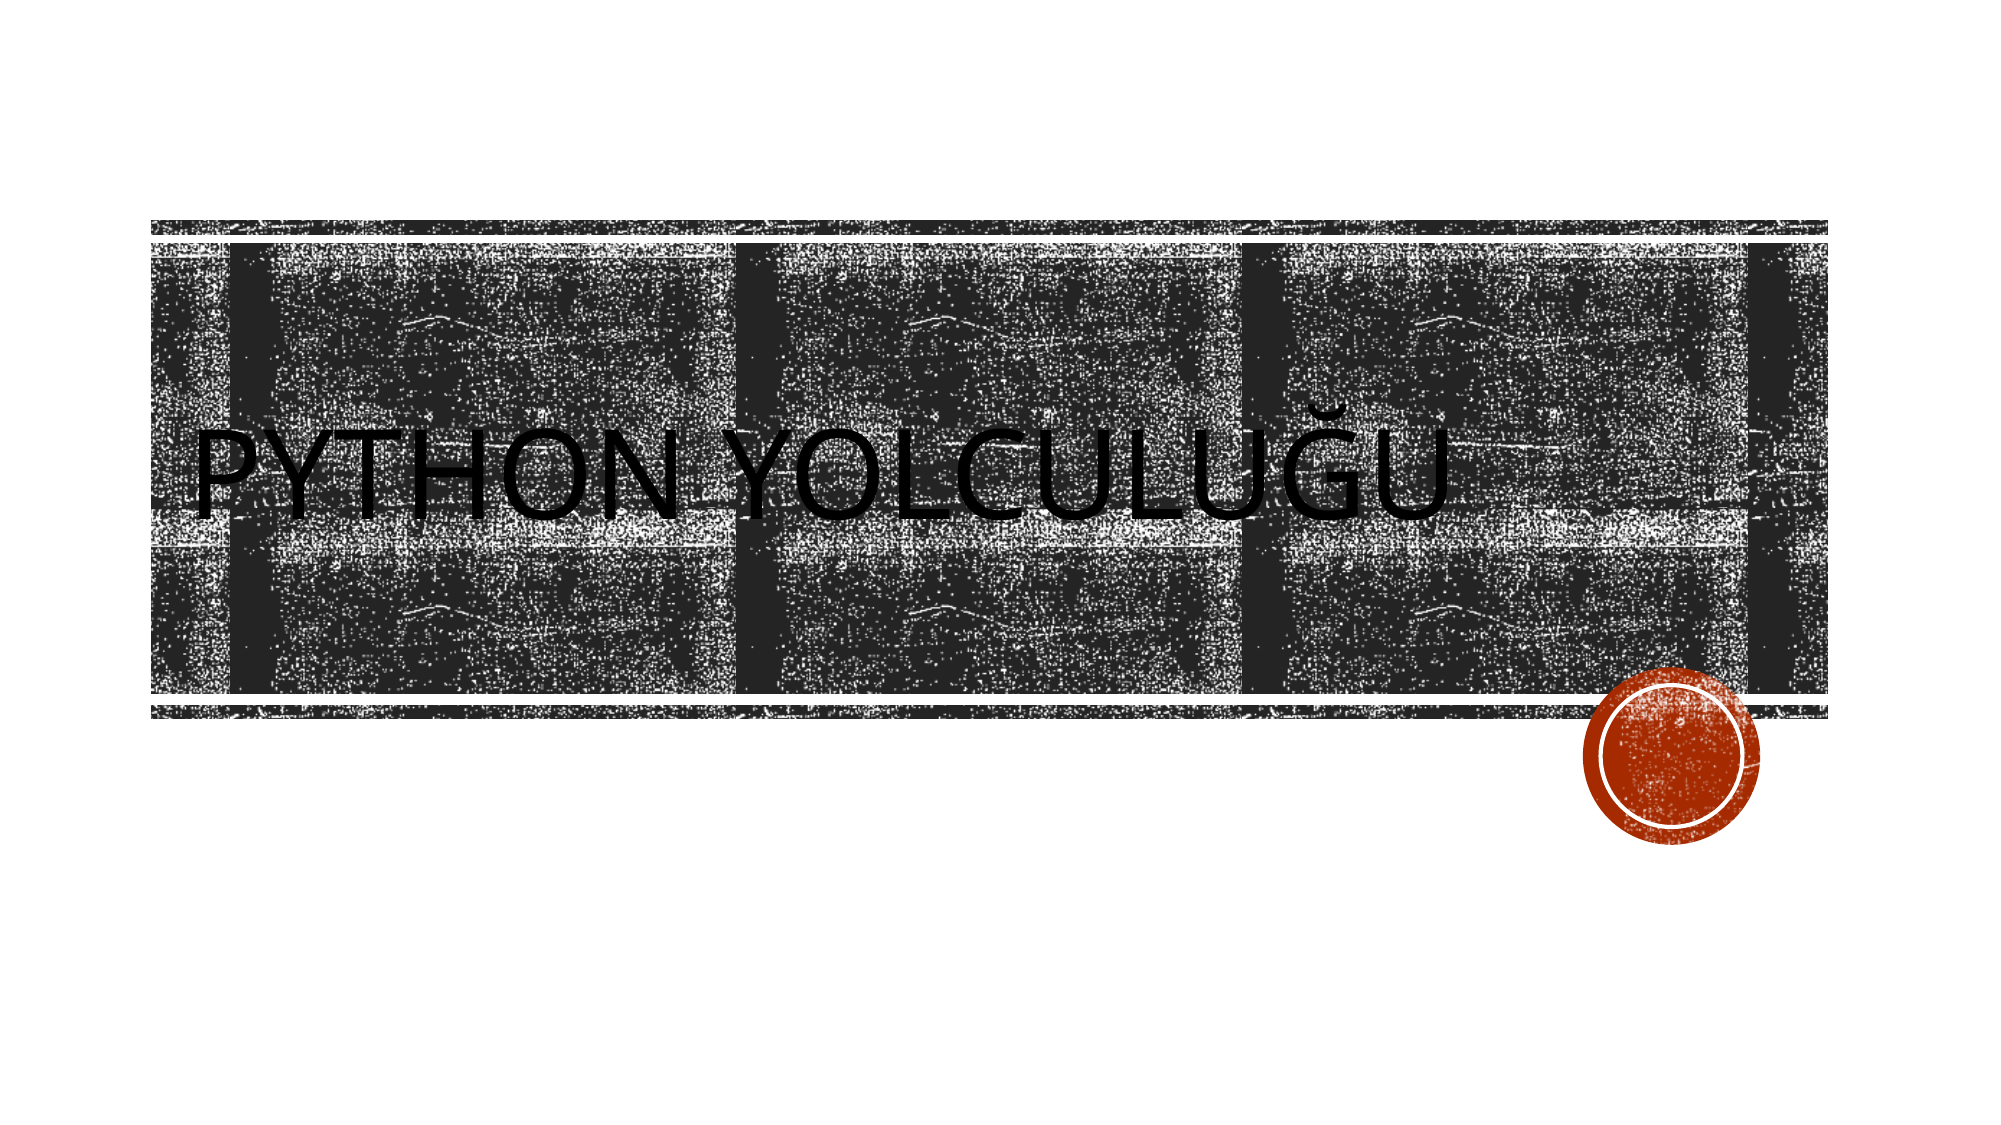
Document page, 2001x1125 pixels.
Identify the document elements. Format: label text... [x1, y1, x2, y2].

title Python Yolculuğu [172, 234, 1808, 733]
